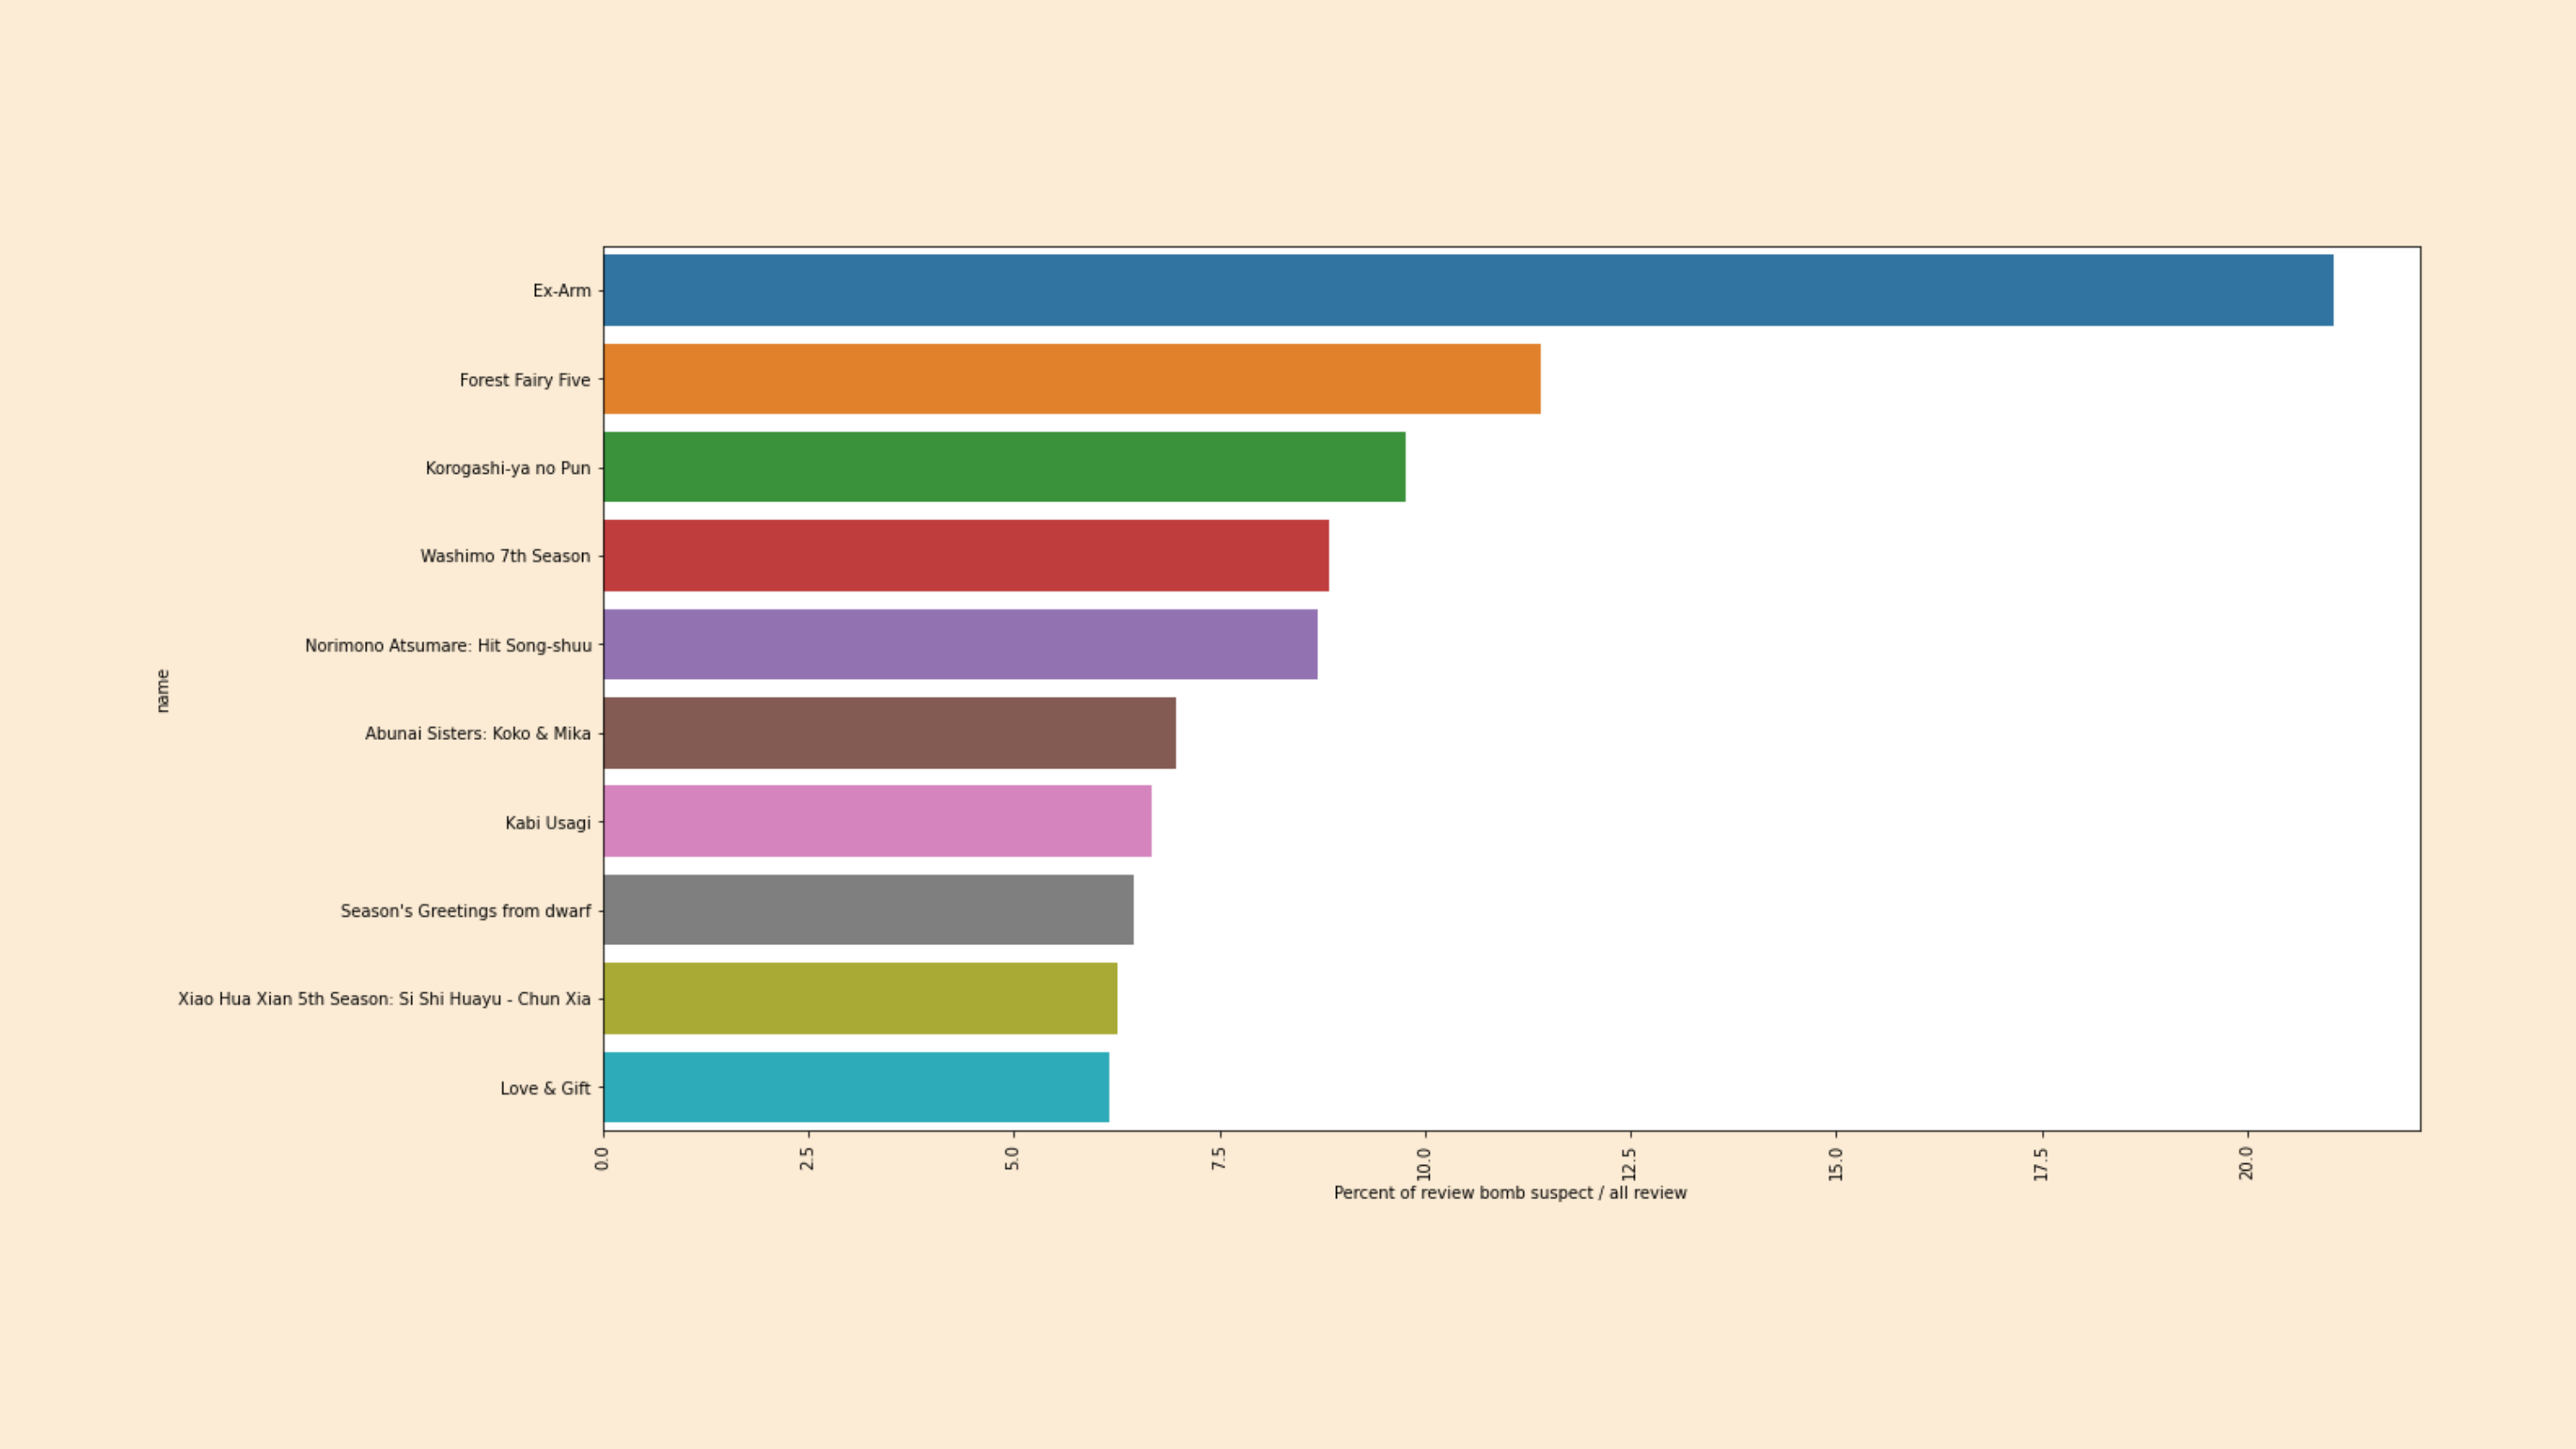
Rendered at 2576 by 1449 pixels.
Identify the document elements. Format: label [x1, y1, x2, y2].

picture [144, 235, 2432, 1214]
